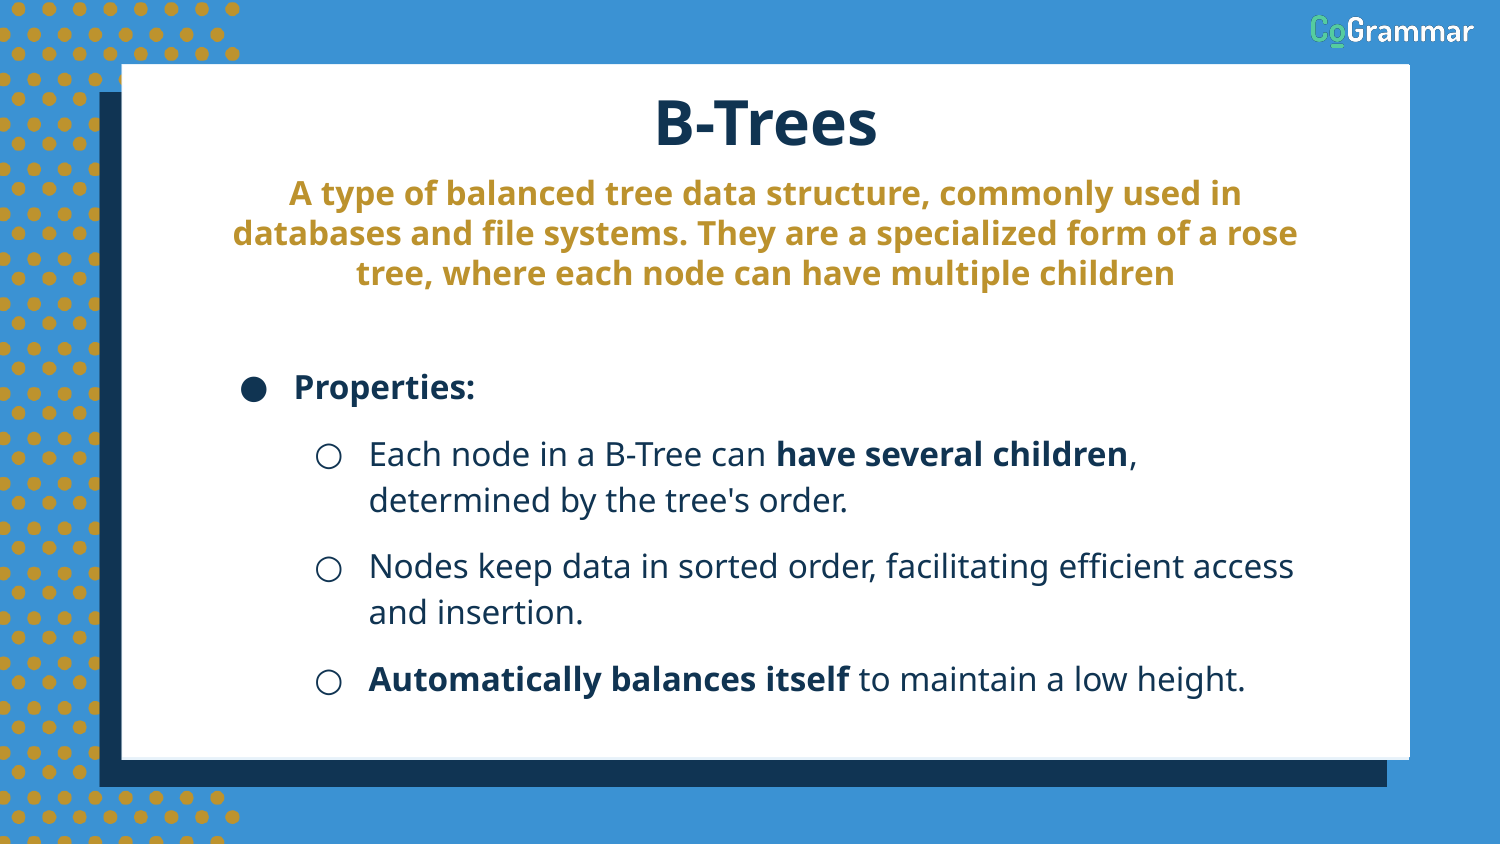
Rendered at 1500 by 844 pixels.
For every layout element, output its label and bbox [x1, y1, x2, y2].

picture [1310, 15, 1474, 48]
text_box [0, 0, 1500, 844]
